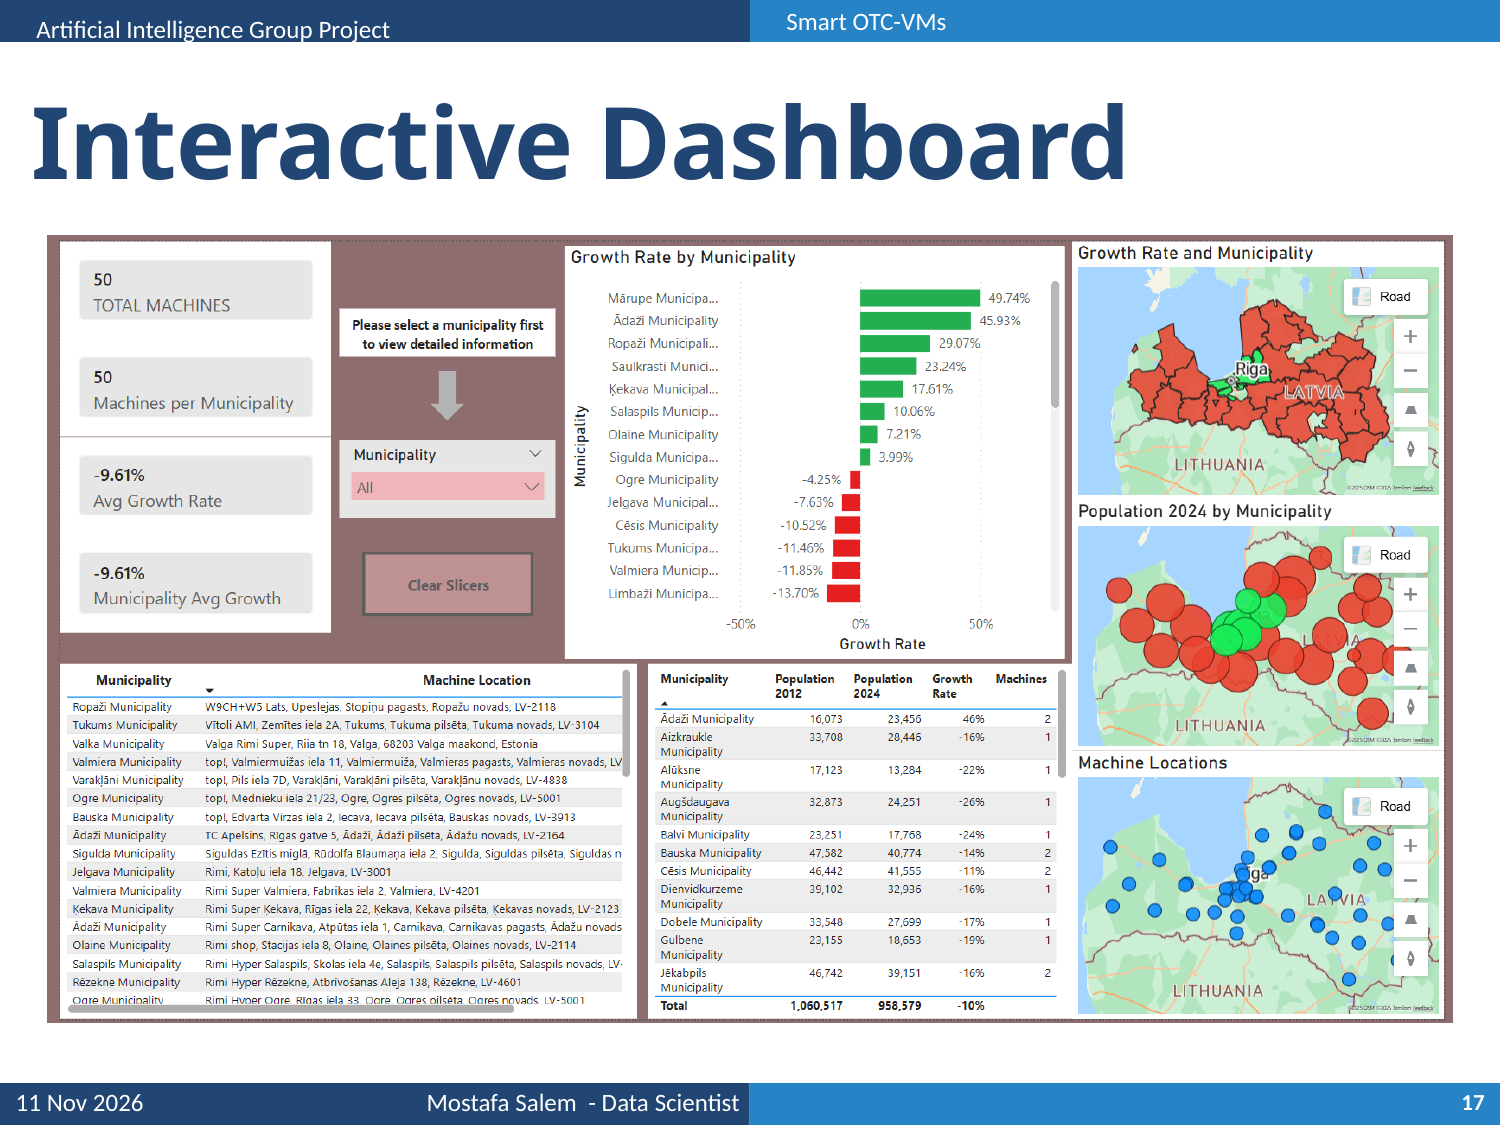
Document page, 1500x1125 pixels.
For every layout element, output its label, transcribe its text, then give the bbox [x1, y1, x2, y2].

slide_number 5-Jan-26 [0, 1082, 181, 1125]
list Mostafa Salem - Data Scientist [183, 1082, 741, 1125]
slide_number 17 [1401, 1082, 1500, 1125]
list Smart OTC-VMs [750, 0, 1500, 44]
title Interactive Dashboard [0, 90, 1499, 252]
list Artificial Intelligence Group Project [0, 9, 750, 52]
picture [46, 235, 1454, 1024]
